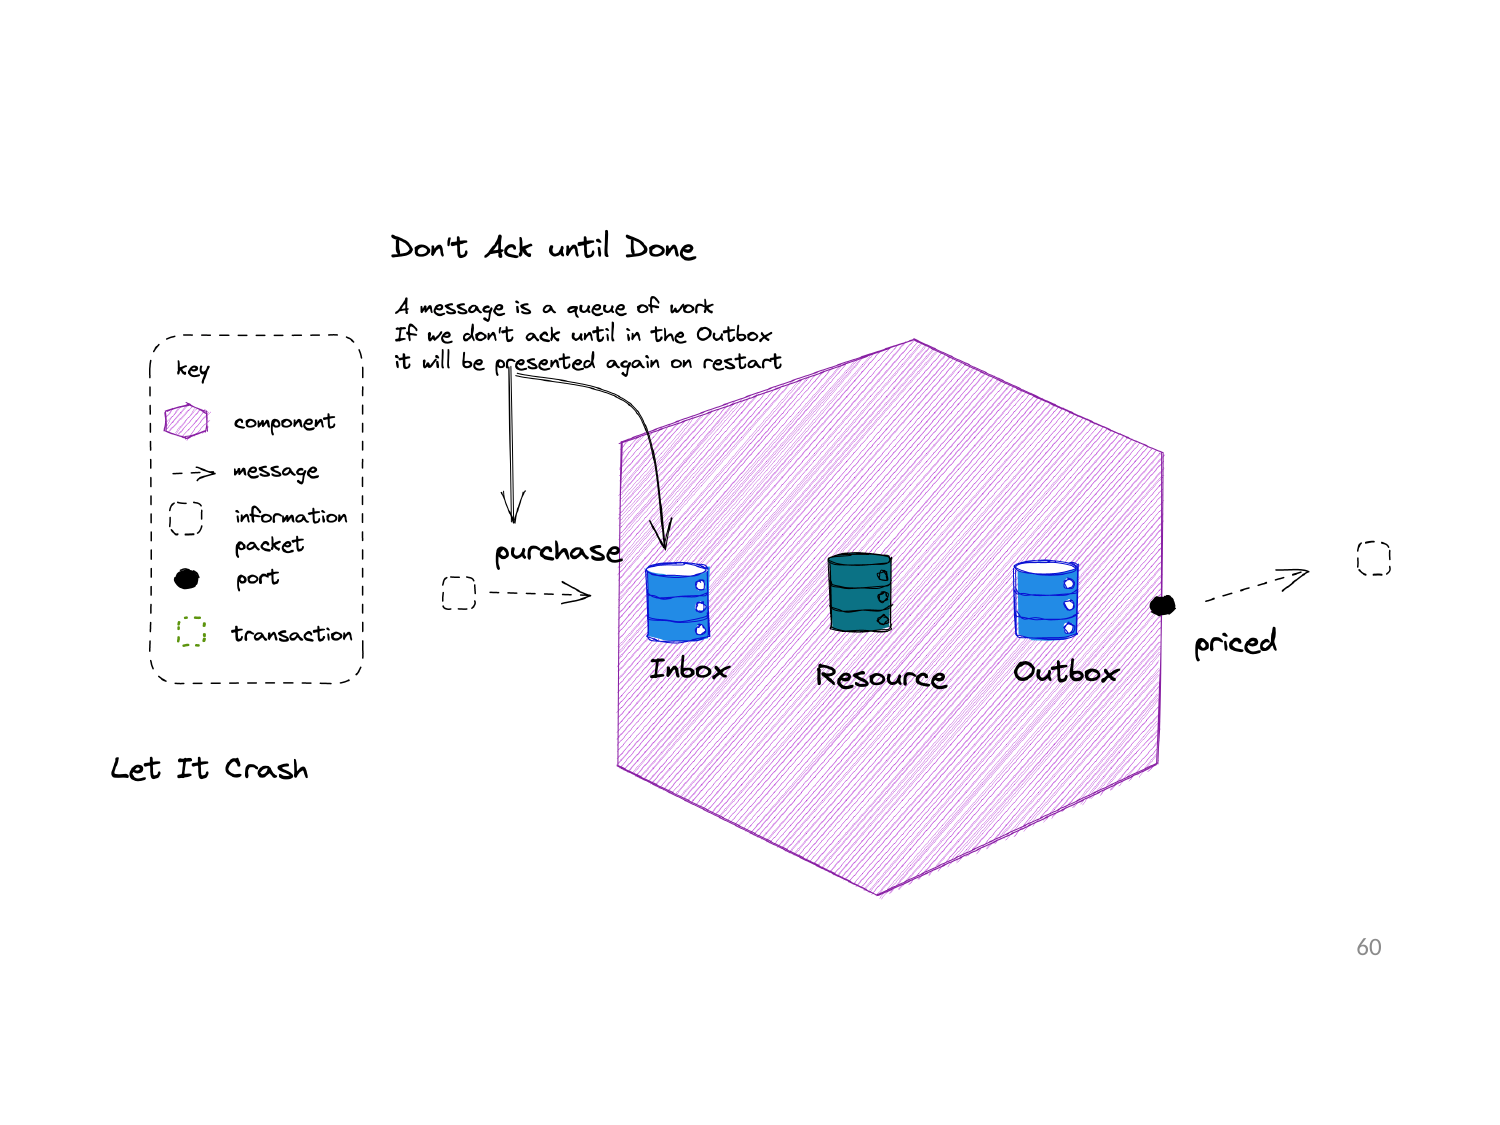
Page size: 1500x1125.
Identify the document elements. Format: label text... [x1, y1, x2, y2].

slide_number 60 [1059, 922, 1397, 968]
picture [100, 219, 1400, 906]
